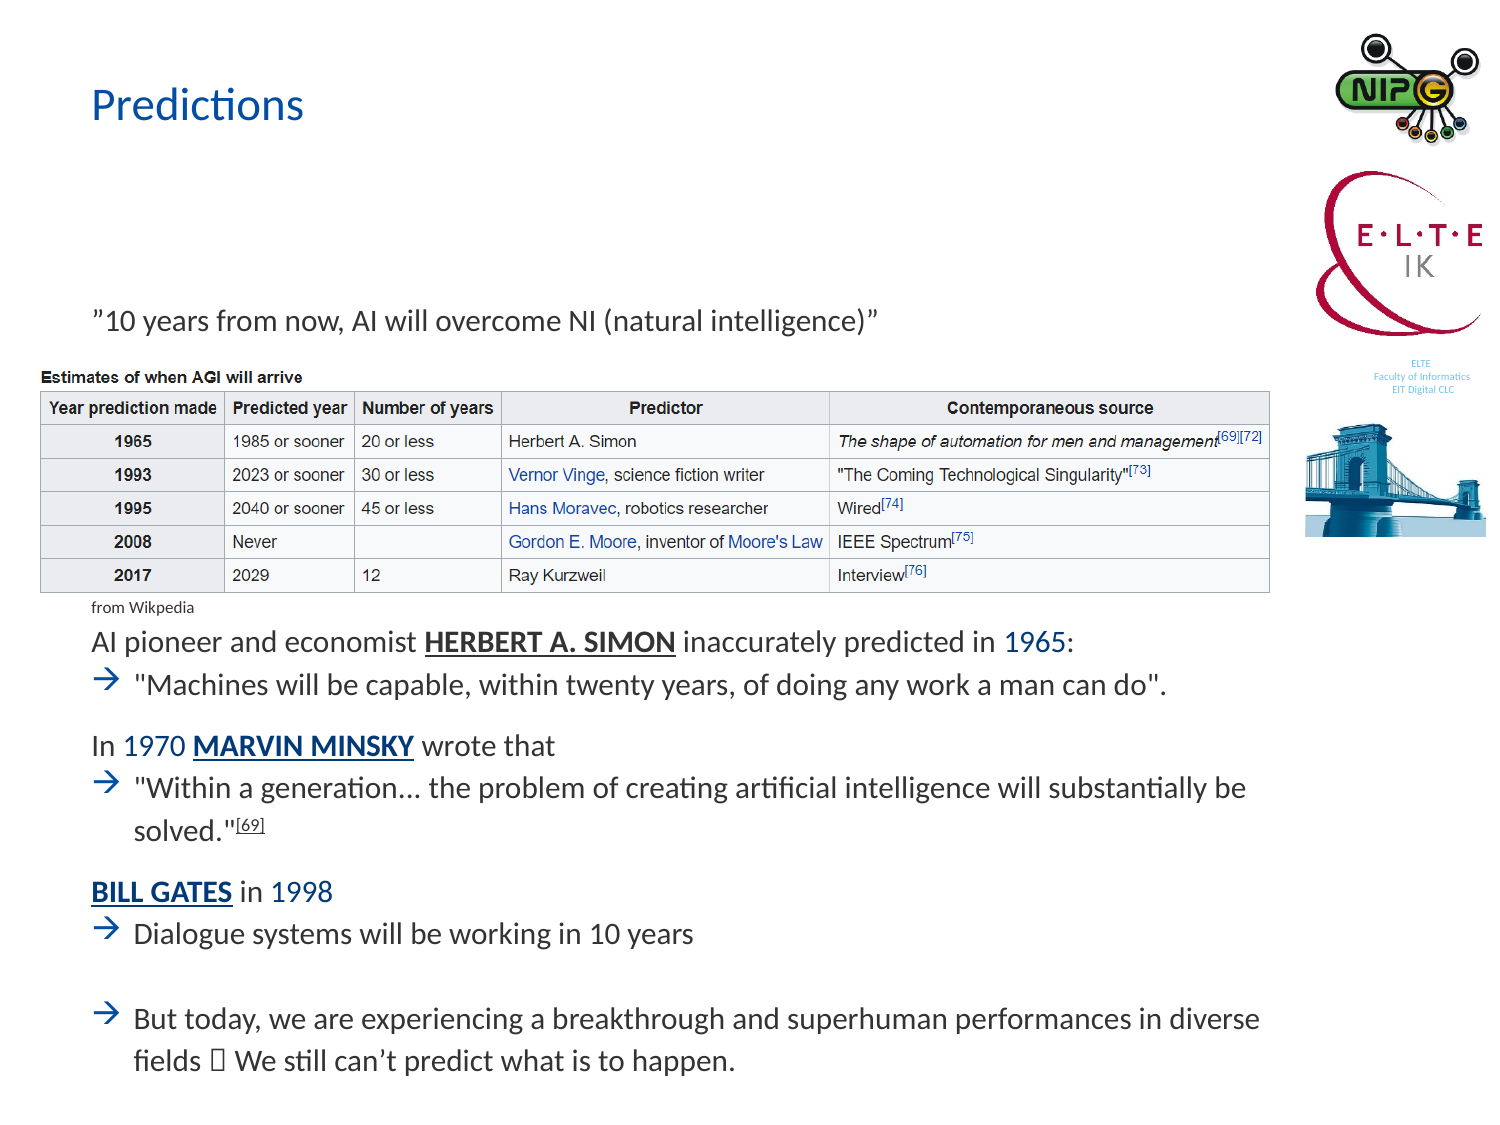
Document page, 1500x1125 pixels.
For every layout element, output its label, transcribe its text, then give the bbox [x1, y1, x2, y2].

list ”10 years from now, AI will overcome NI (natural intelligence)” from Wikpedia AI pioneer and economist Herbert A. Simon inaccurately predicted in 1965: "Machines will be capable, within twenty years, of doing any work a man can do". In 1970 Marvin Minsky wrote that "Within a generation... the problem of creating artificial intelligence will substantially be solved."[69] Bill Gates in 1998 Dialogue systems will be working in 10 years But today, we are experiencing a breakthrough and superhuman performances in diverse fields  We still can’t predict what is to happen. [76, 287, 1291, 985]
picture [1305, 421, 1486, 537]
picture [32, 358, 1279, 600]
picture [1316, 1, 1495, 336]
list Predictions [76, 66, 1131, 145]
